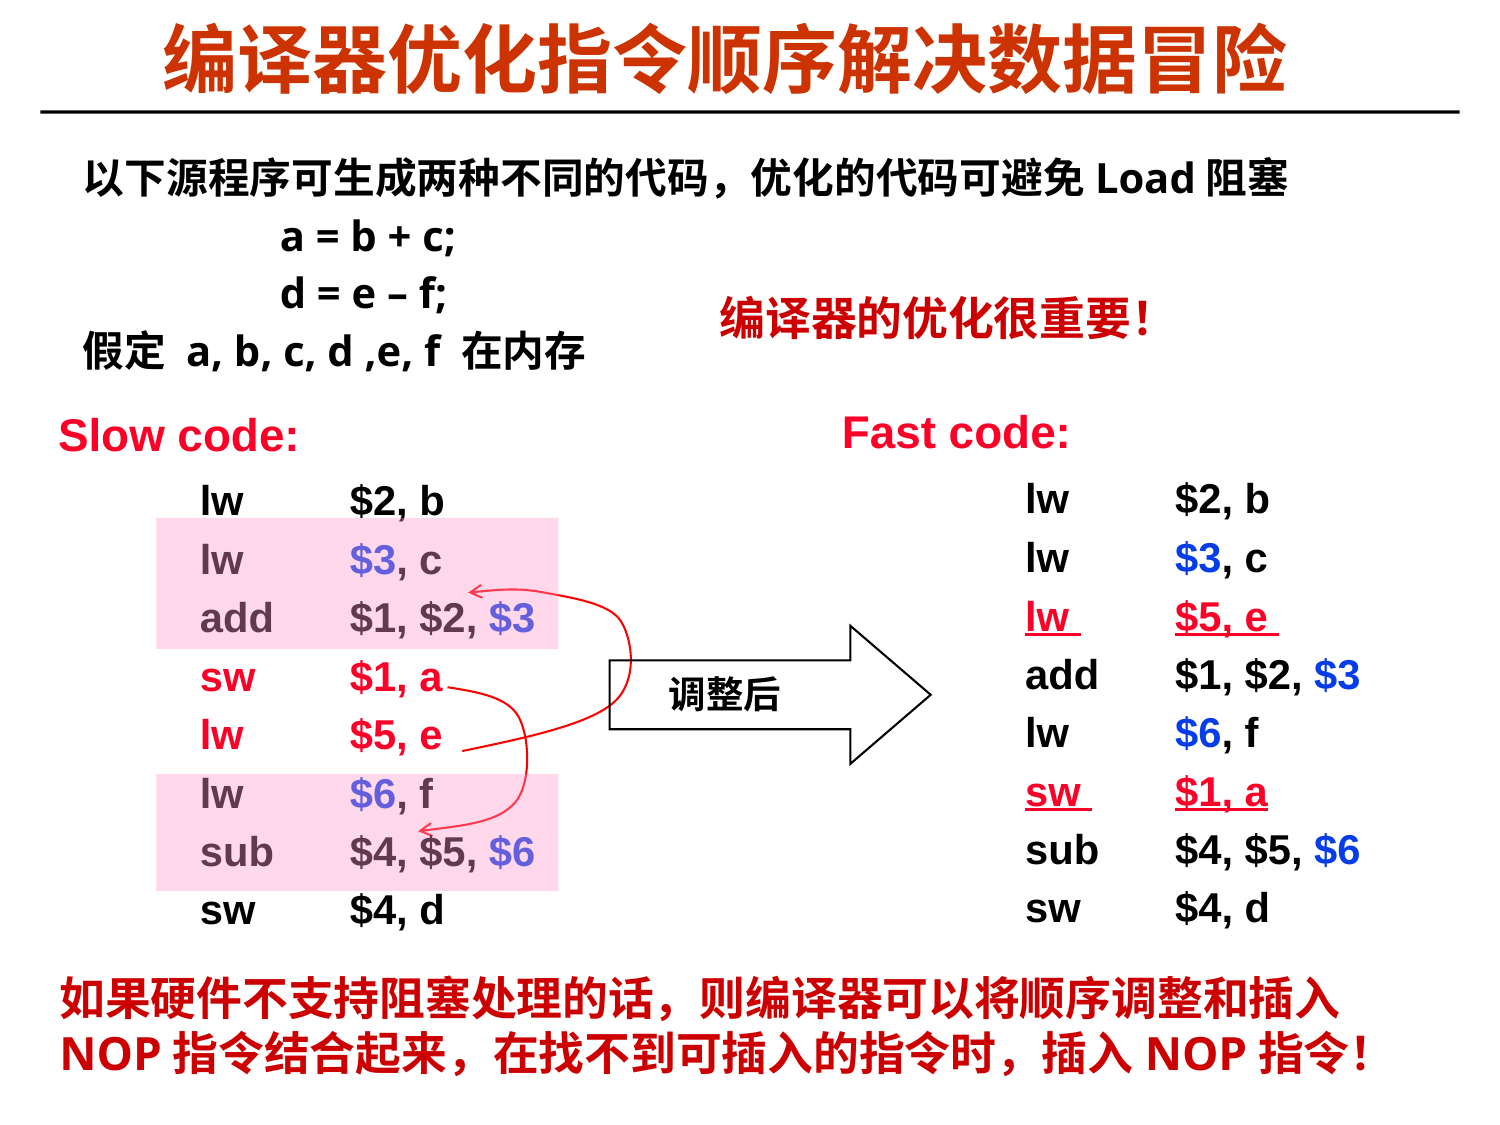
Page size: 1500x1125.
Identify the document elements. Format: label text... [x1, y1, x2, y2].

list Fast code: lw $2, b lw $3, c lw $5, e add $1, $2, $3 lw $6, f sw $1, a sub $4, $5, $6 sw $4, d [831, 404, 1419, 948]
text_box 如果硬件不支持阻塞处理的话，则编译器可以将顺序调整和插入NOP指令结合起来，在找不到可插入的指令时，插入NOP指令！ [44, 962, 1417, 1088]
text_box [609, 625, 931, 765]
text_box 以下源程序可生成两种不同的代码，优化的代码可避免Load阻塞 a = b + c; d = e – f; 假定 a, b, c, d ,e, f 在内存 [68, 150, 1378, 624]
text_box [417, 587, 640, 832]
text_box Slow code: lw $2, b lw $3, c add $1, $2, $3 sw $1, a lw $5, e lw $6, f sub $4, $5, $6 sw $4, d [35, 398, 709, 941]
text_box [156, 774, 559, 891]
title 编译器优化指令顺序解决数据冒险 [110, 21, 1341, 108]
text_box [156, 517, 559, 650]
text_box 编译器的优化很重要！ [704, 281, 1310, 352]
text_box 以下源程序可生成两种不同的代码，优化的代码可避免Load阻塞 a = b + c; d = e – f; 假定 a, b, c, d ,e, f 在内存 [68, 772, 1378, 962]
